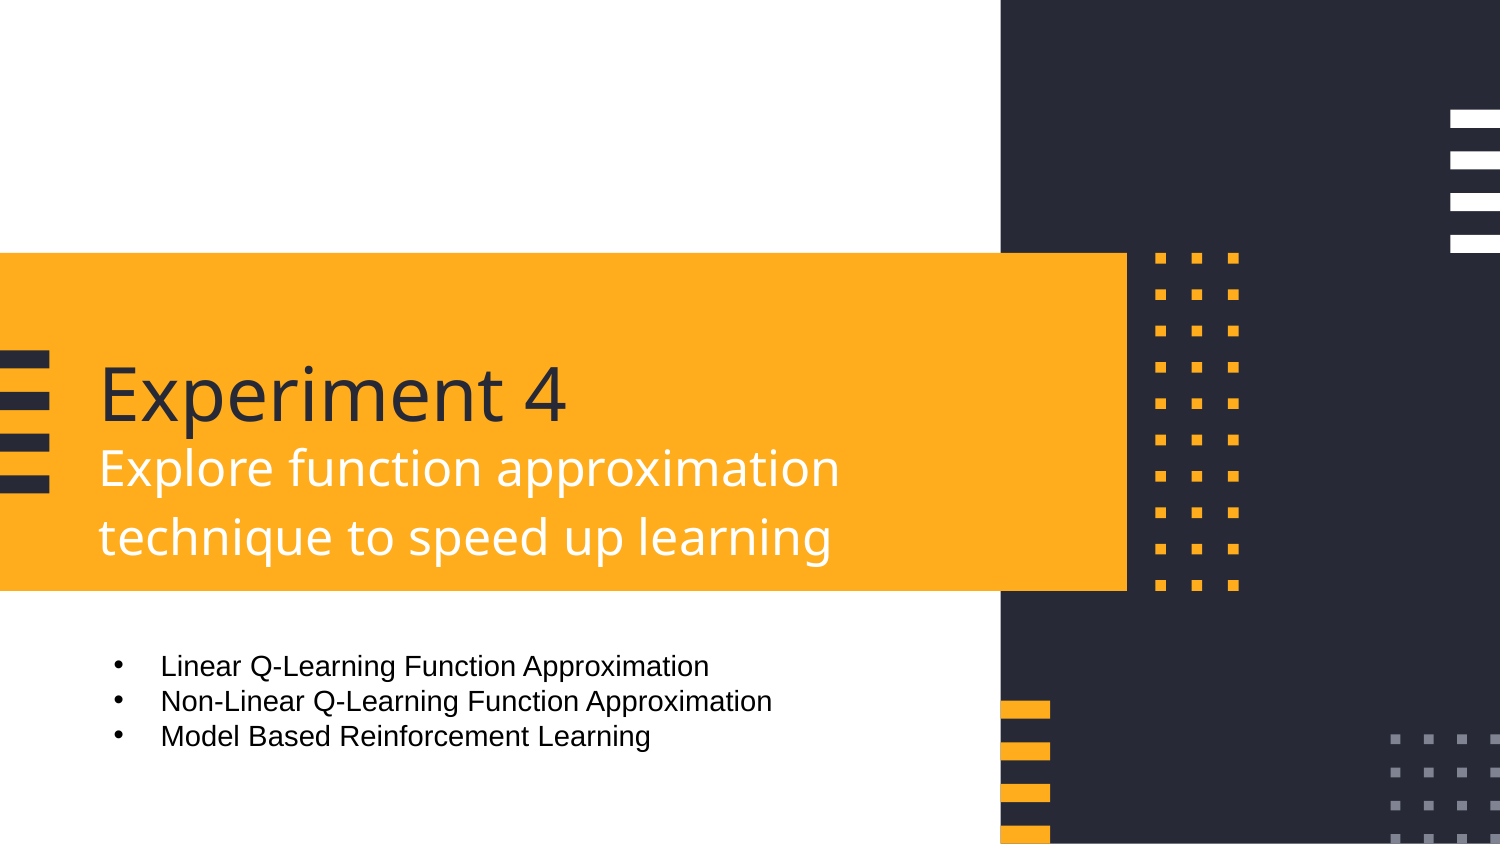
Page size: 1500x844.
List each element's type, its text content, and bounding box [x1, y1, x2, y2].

text_box Linear Q-Learning Function Approximation Non-Linear Q-Learning Function Approximation Model Based Reinforcement Learning [98, 639, 802, 760]
subtitle Explore function approximation technique to speed up learning [98, 427, 1001, 490]
title Experiment 4 [98, 294, 1001, 427]
